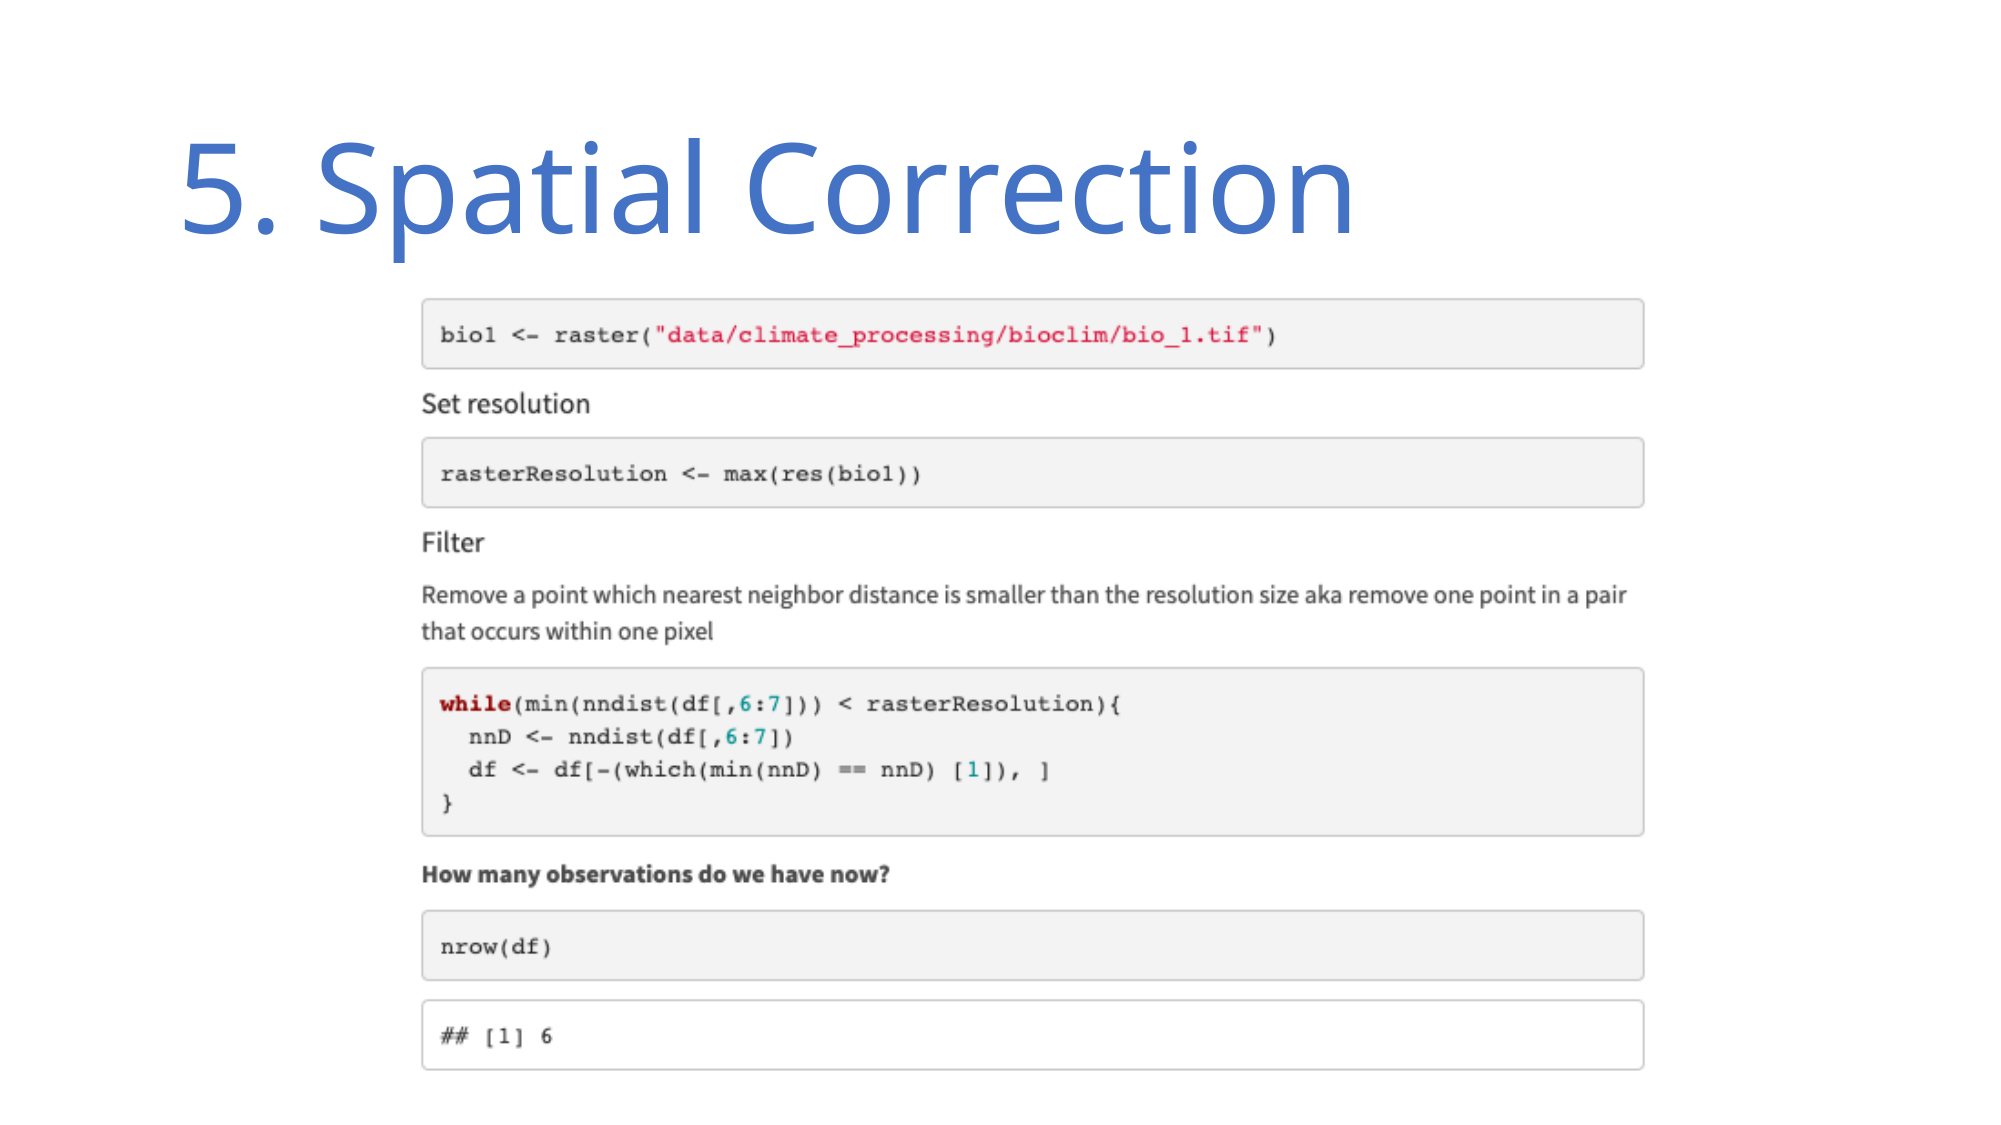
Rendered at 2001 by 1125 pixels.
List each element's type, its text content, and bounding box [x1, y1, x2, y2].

picture [409, 284, 1656, 1091]
text_box 5. Spatial Correction [162, 84, 1888, 303]
